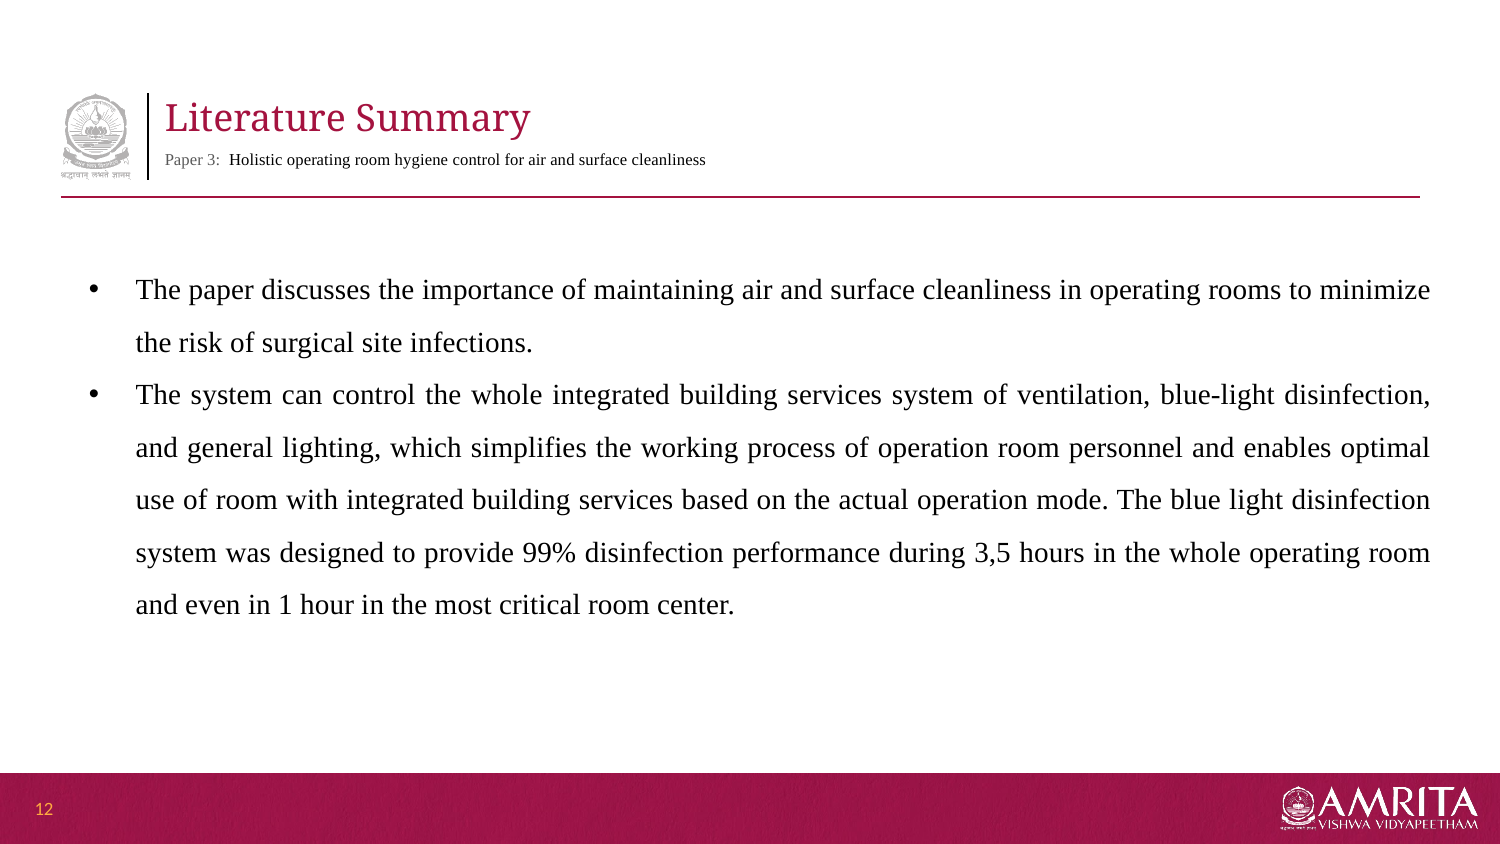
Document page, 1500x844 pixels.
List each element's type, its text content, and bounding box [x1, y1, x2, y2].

title Literature Summary [153, 93, 1448, 144]
picture [0, 773, 1500, 844]
slide_number 12 [23, 785, 361, 830]
picture [60, 93, 133, 181]
list Paper 3: Holistic operating room hygiene control for air and surface cleanliness [153, 144, 1448, 197]
text_box The paper discusses the importance of maintaining air and surface cleanliness in operating rooms to minimize the risk of surgical site infections. The system can control the whole integrated building services system of ventilation, blue-light disinfection, and general lighting, which simplifies the working process of operation room personnel and enables optimal use of room with integrated building services based on the actual operation mode. The blue light disinfection system was designed to provide 99% disinfection performance during 3,5 hours in the whole operating room and even in 1 hour in the most critical room center. [74, 245, 1448, 628]
